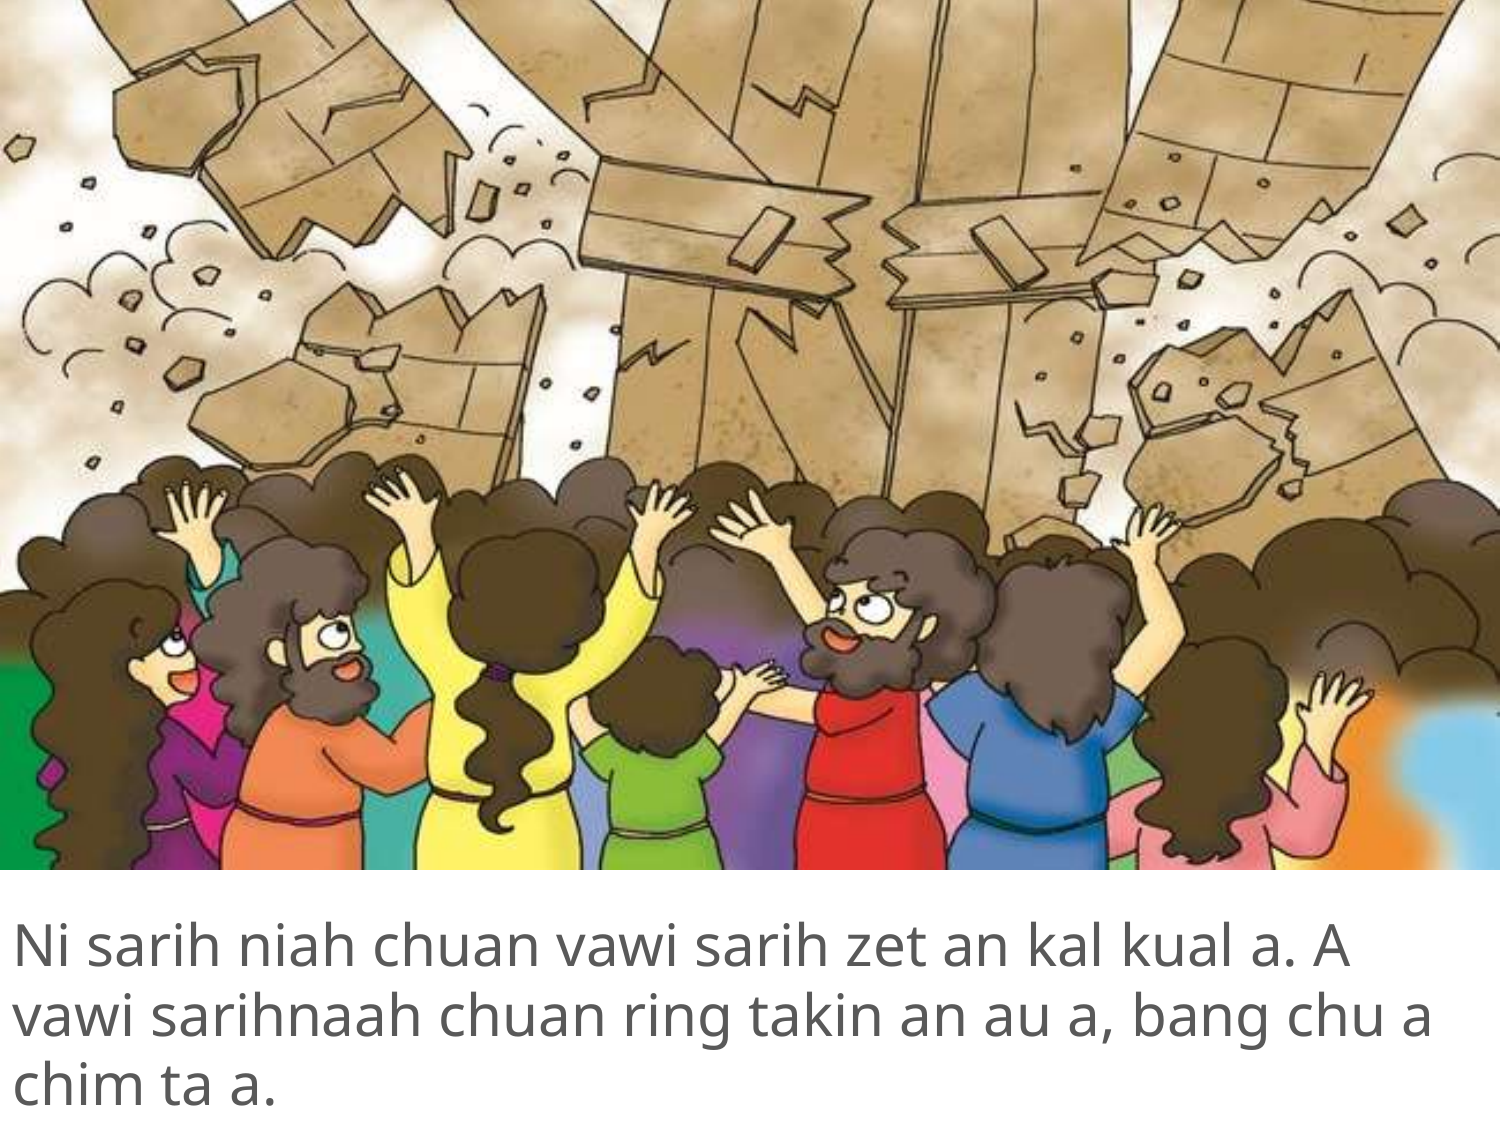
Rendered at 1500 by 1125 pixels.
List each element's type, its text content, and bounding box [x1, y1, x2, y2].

text_box Ni sarih niah chuan vawi sarih zet an kal kual a. A vawi sarihnaah chuan ring takin an au a, bang chu a chim ta a. [0, 900, 1483, 1125]
picture [0, 0, 1500, 870]
